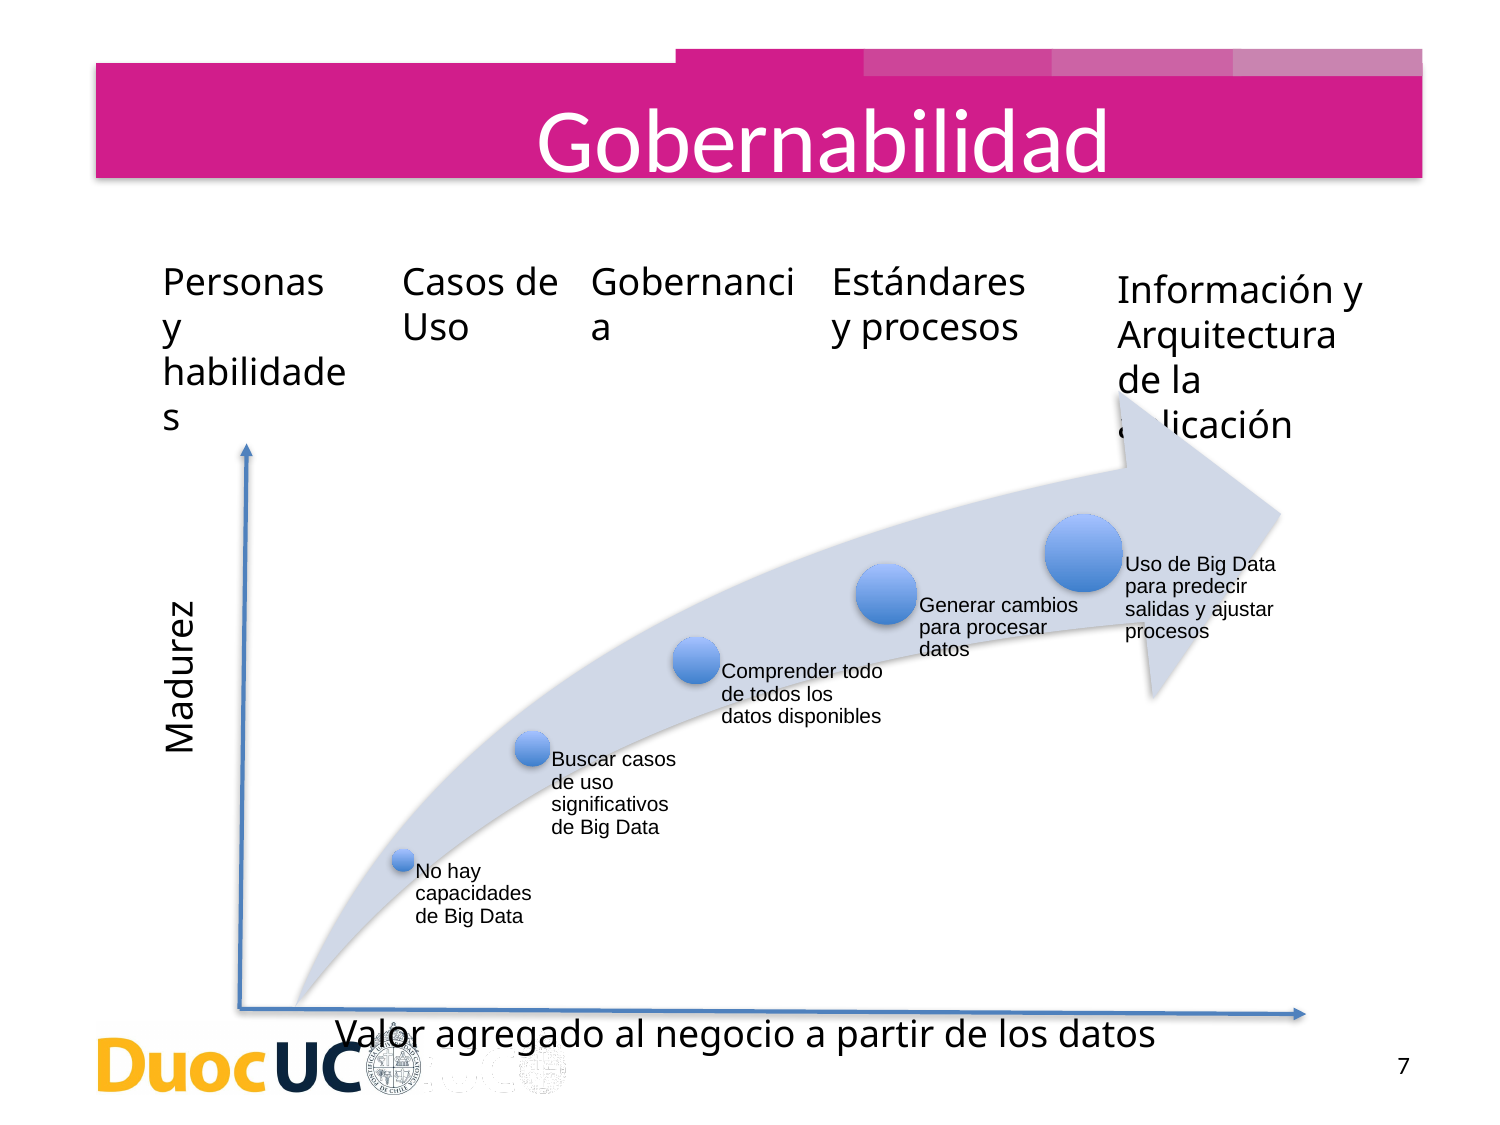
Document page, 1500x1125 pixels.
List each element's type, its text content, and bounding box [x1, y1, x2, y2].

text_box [239, 1008, 1307, 1015]
picture [96, 1021, 566, 1095]
text_box Información y Arquitectura de la aplicación [1102, 258, 1380, 390]
title Gobernabilidad [150, 41, 1500, 230]
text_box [239, 443, 247, 1008]
text_box Personas y habilidades [147, 250, 367, 390]
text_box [0, 390, 1500, 1008]
text_box Casos de Uso [387, 250, 576, 356]
text_box 7 [1074, 1042, 1425, 1103]
text_box Gobernancia [576, 250, 816, 356]
text_box Estándares y procesos [816, 250, 1058, 356]
text_box Valor agregado al negocio a partir de los datos [319, 1023, 1172, 1062]
